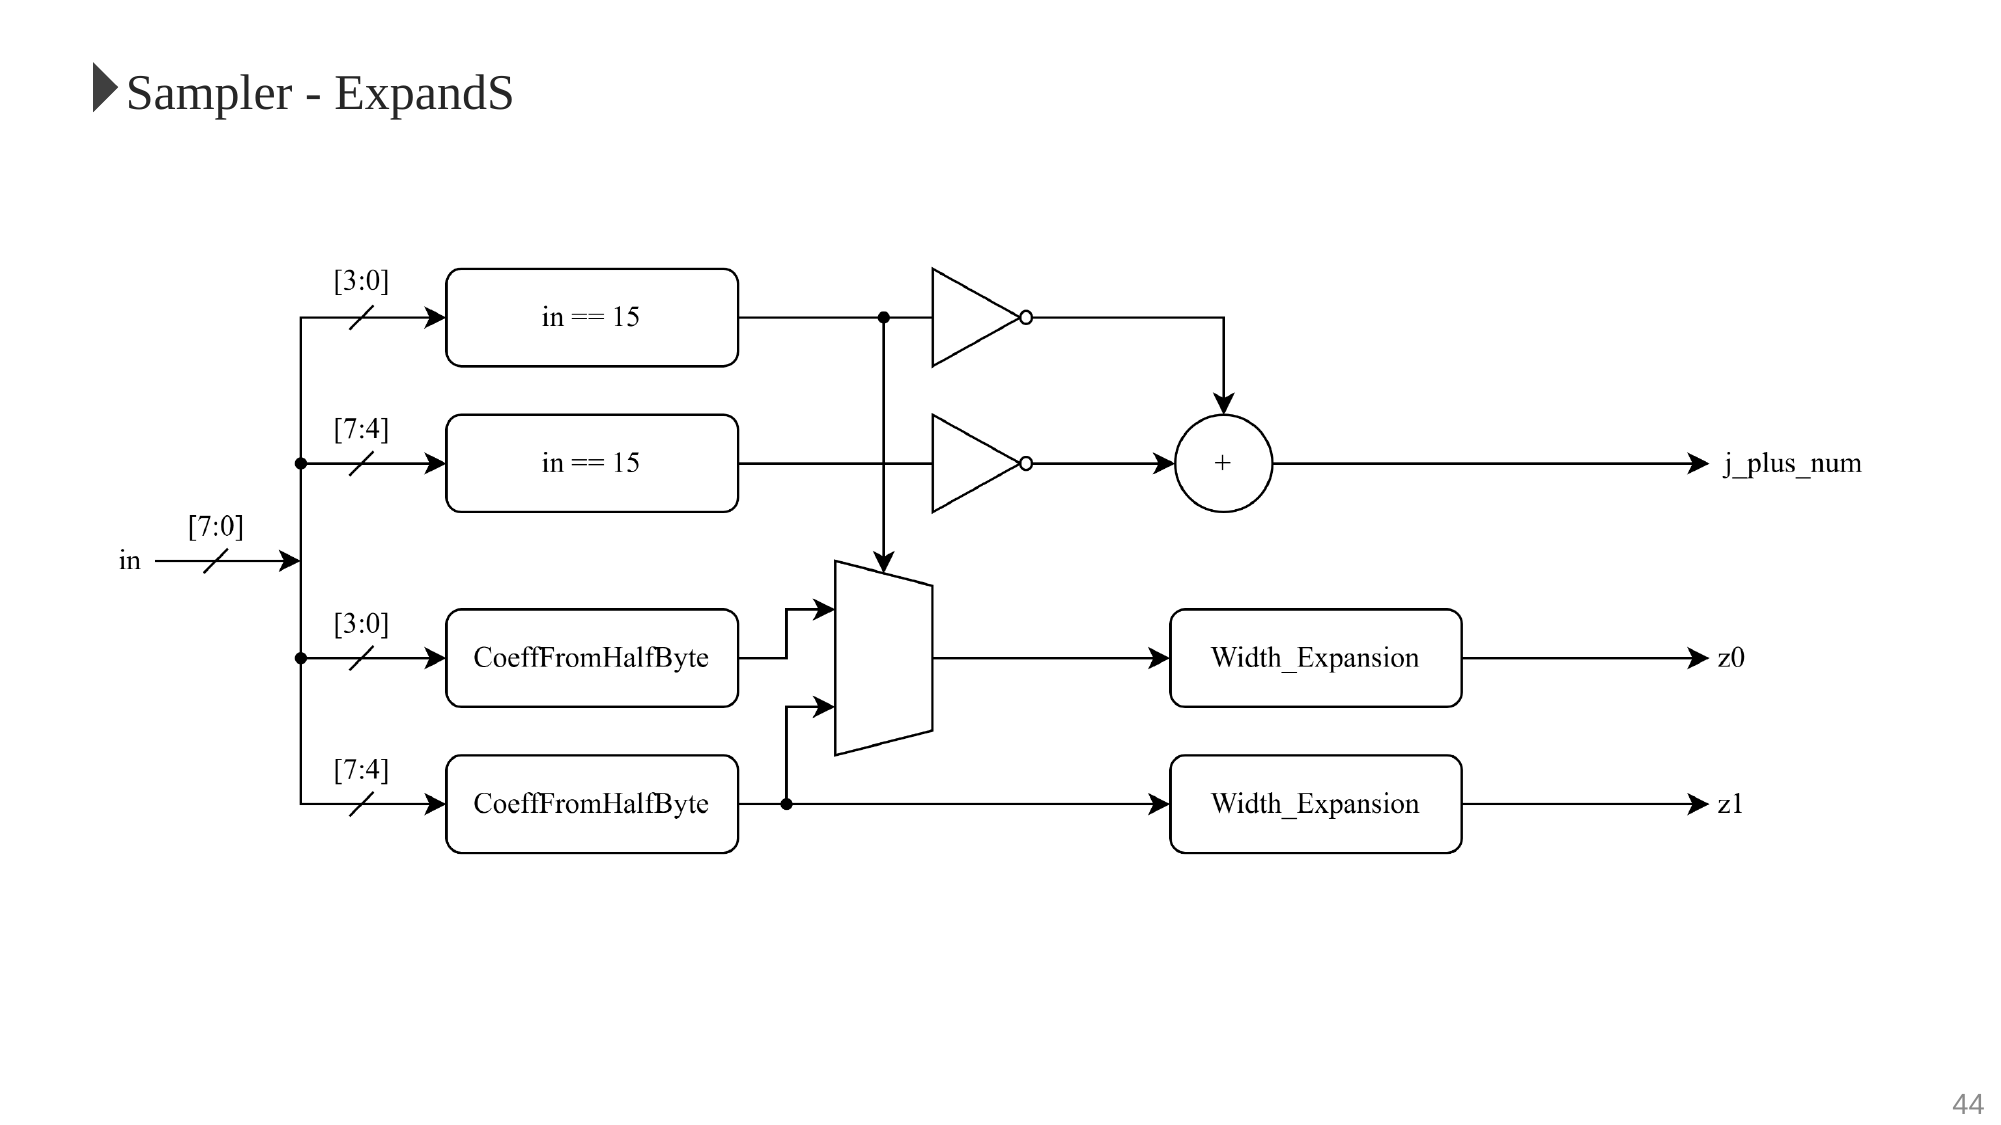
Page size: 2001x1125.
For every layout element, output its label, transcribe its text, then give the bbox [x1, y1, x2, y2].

slide_number 44 [1550, 1072, 2000, 1125]
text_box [93, 52, 532, 129]
picture [105, 260, 1878, 865]
